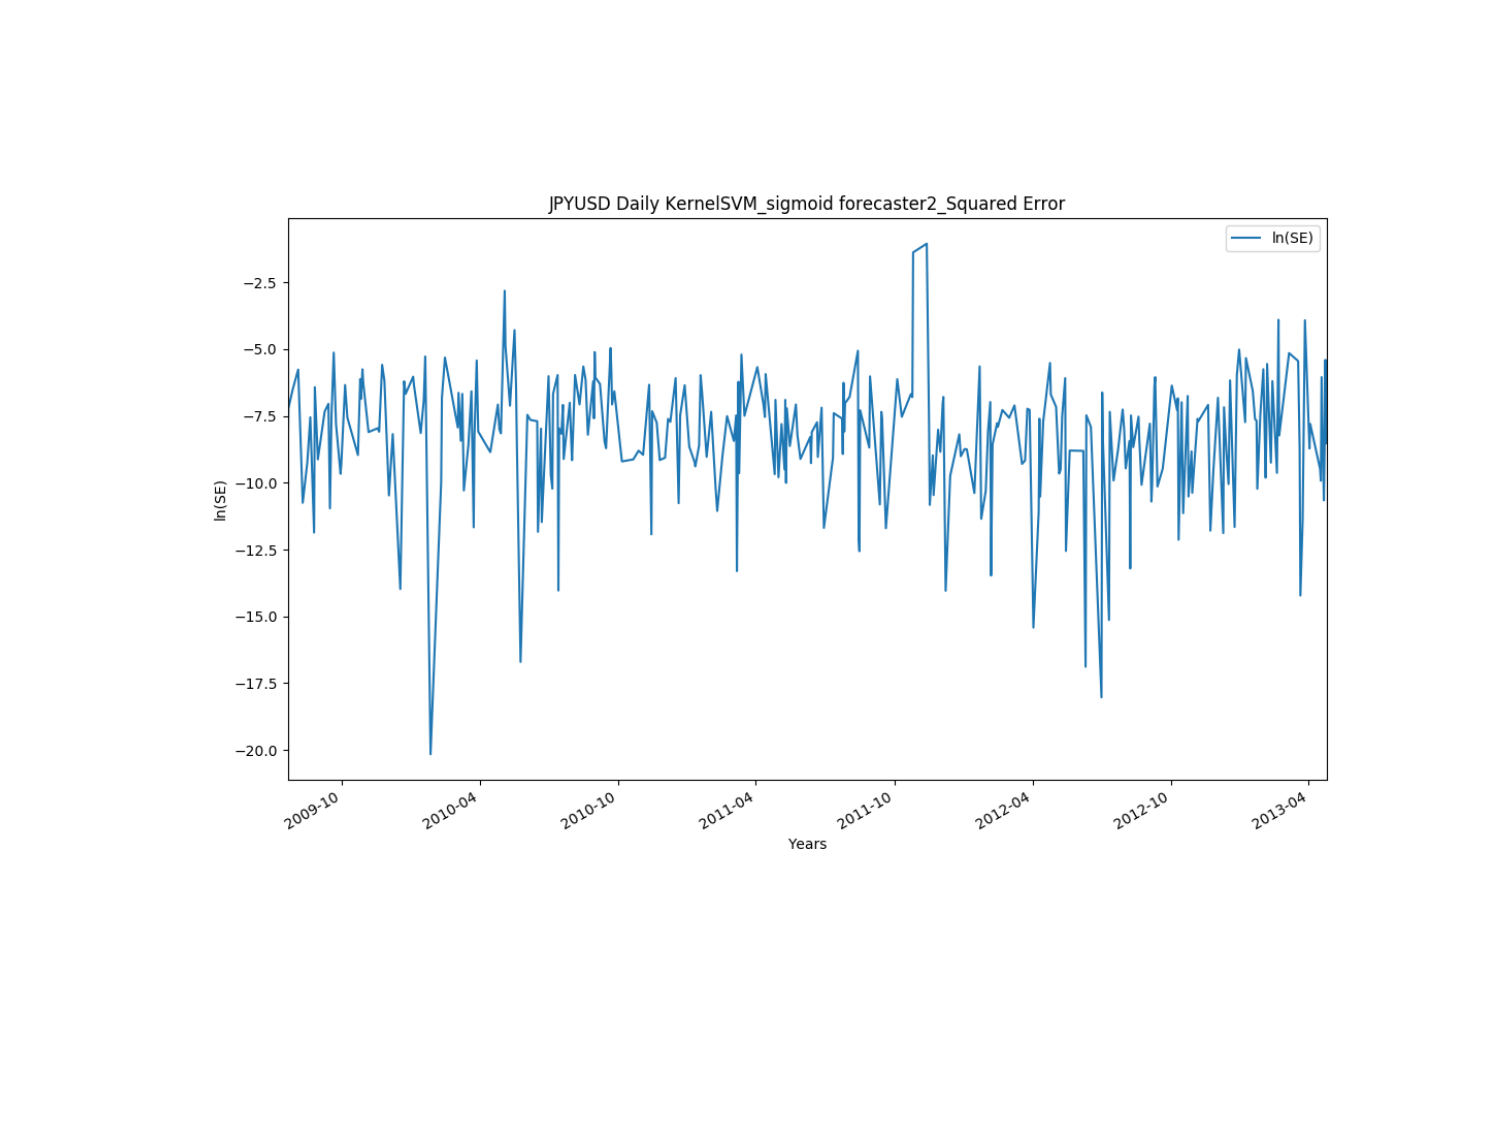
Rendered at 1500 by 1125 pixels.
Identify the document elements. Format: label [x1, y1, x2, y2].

picture [119, 119, 1461, 946]
